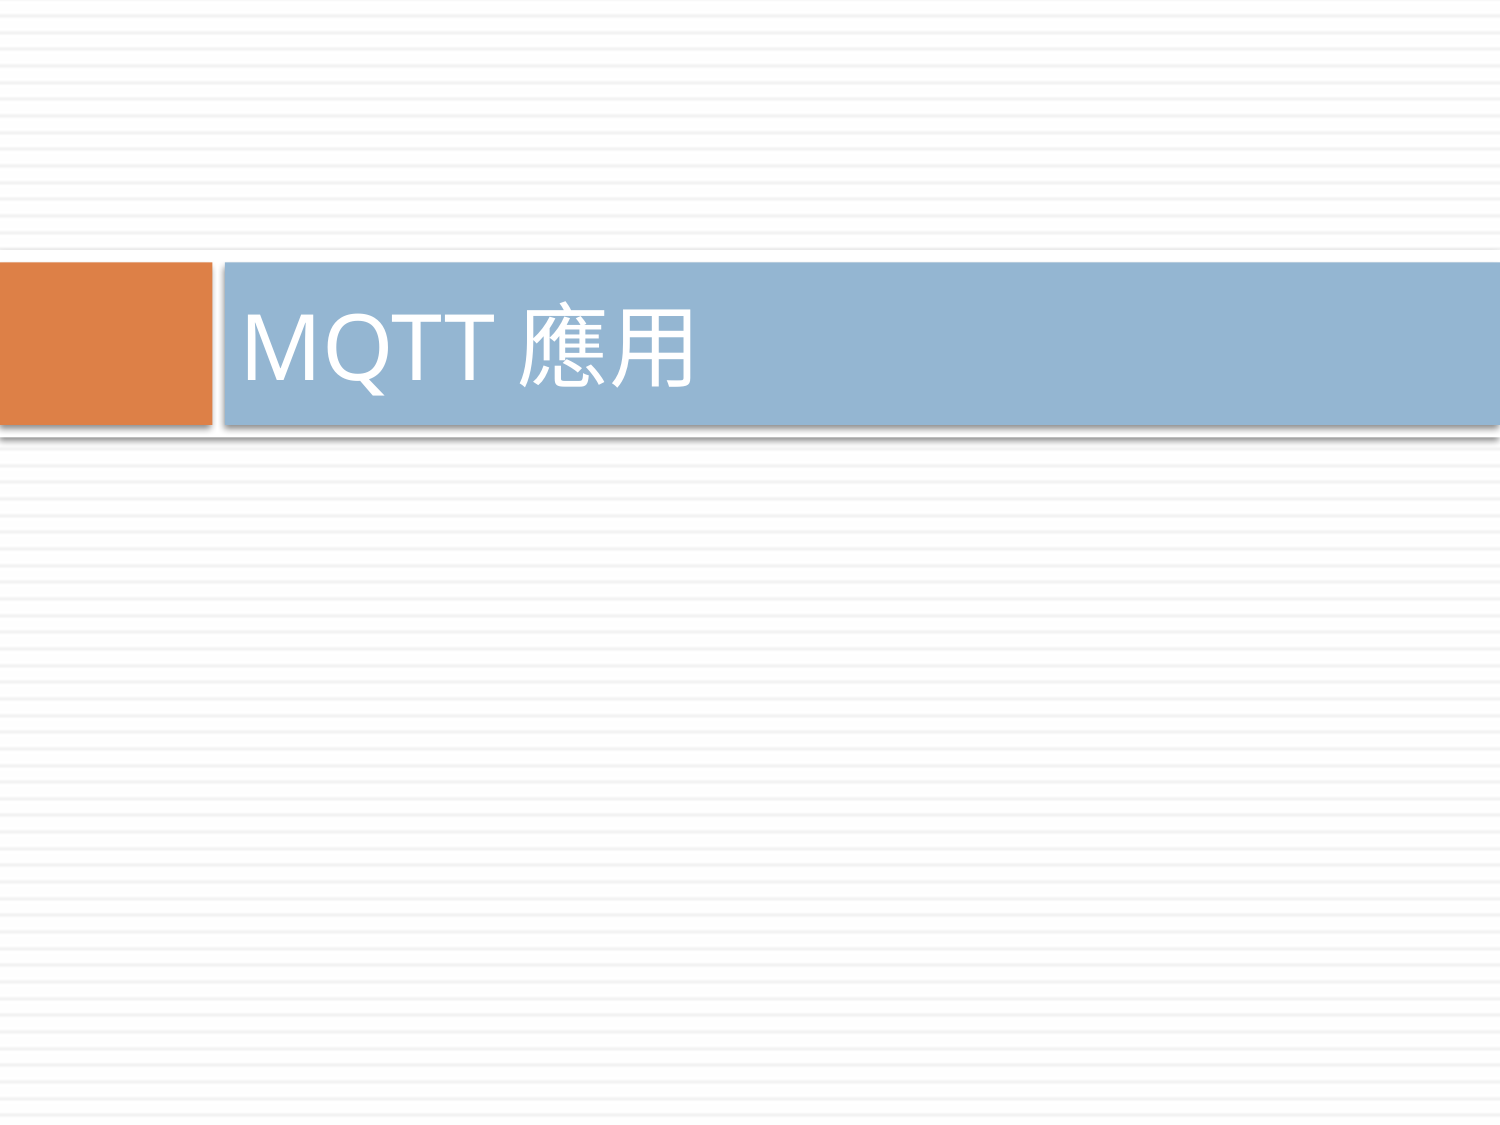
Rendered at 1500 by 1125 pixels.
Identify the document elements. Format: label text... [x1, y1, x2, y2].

title MQTT應用 [225, 262, 1475, 425]
